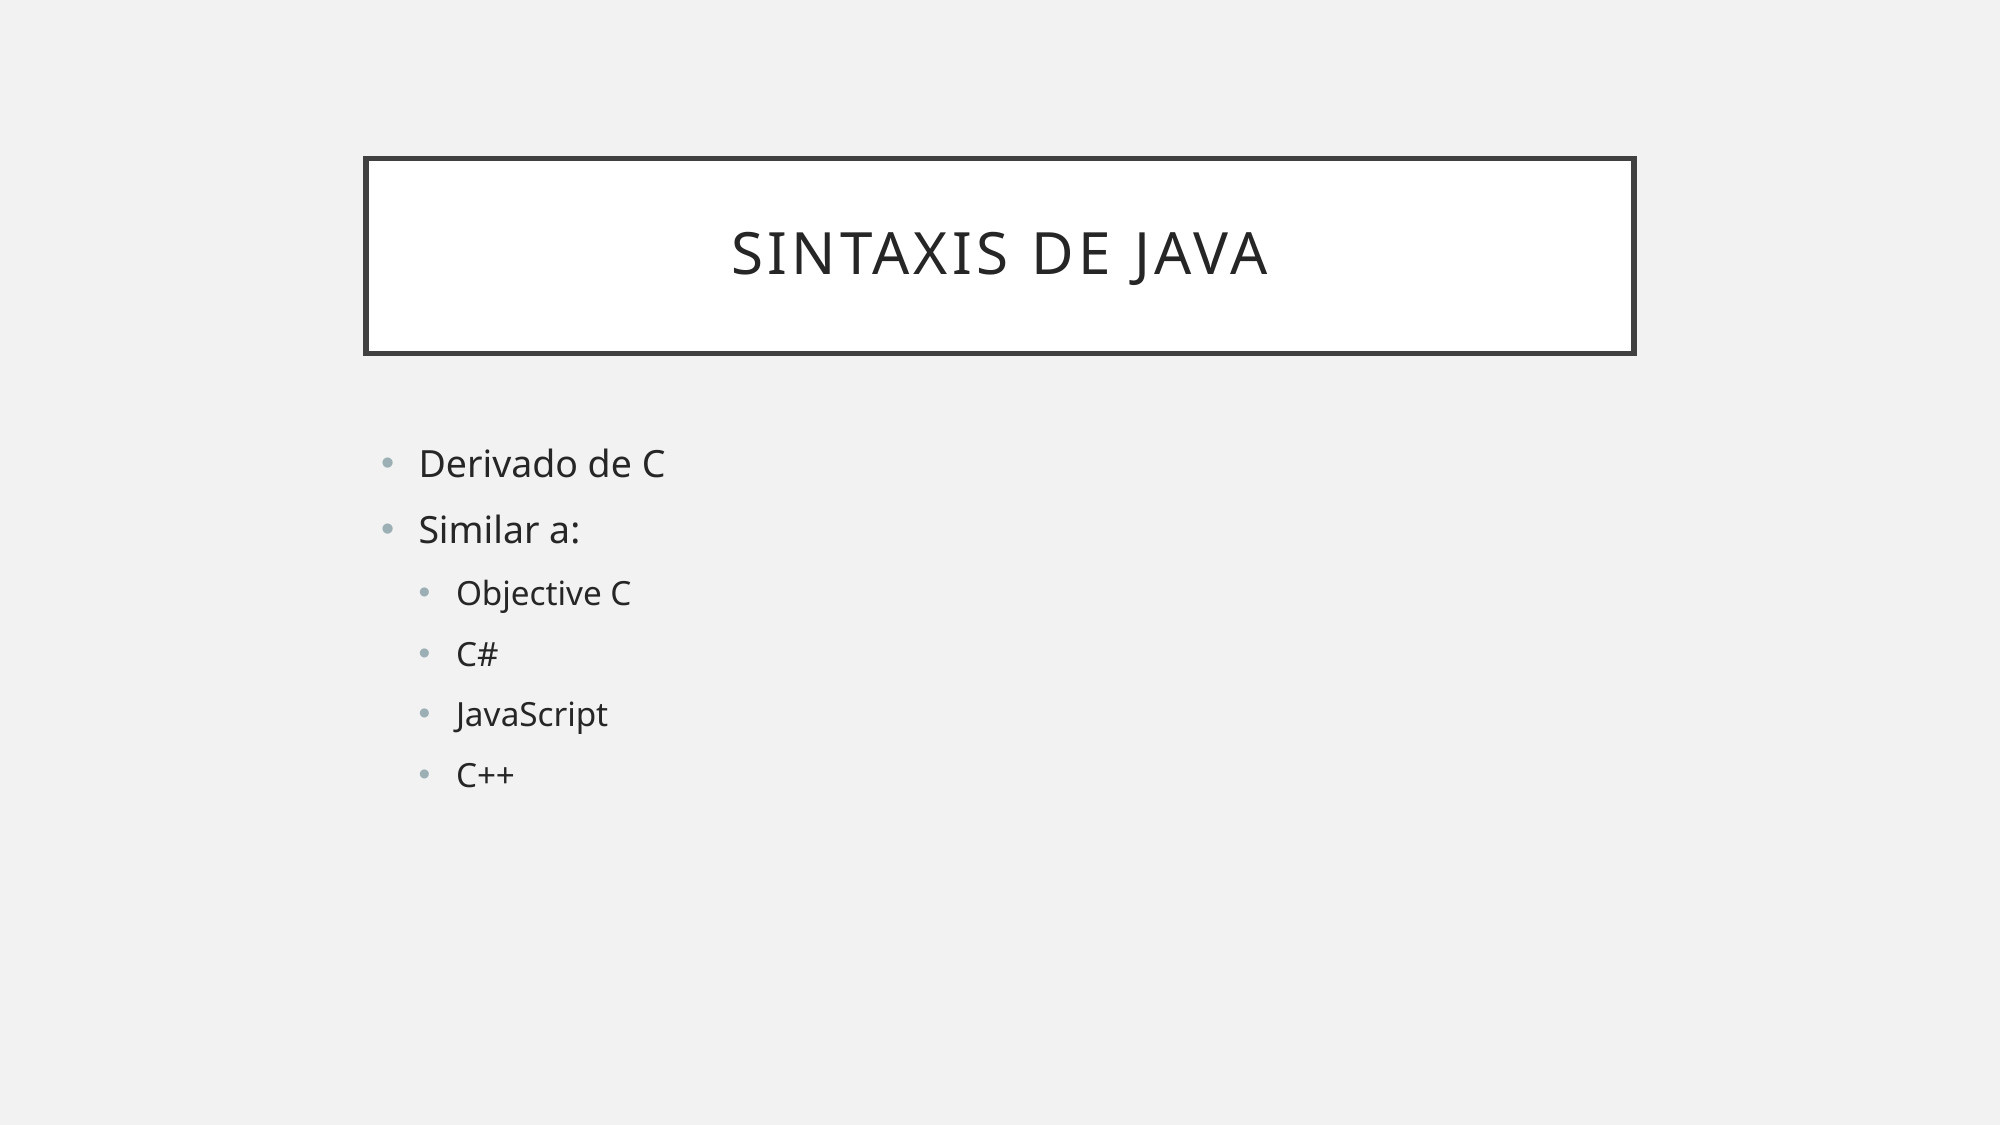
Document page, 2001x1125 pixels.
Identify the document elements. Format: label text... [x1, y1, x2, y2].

title Sintaxis de Java [363, 156, 1637, 356]
list Derivado de C Similar a: Objective C C# JavaScript C++ [366, 432, 1634, 942]
